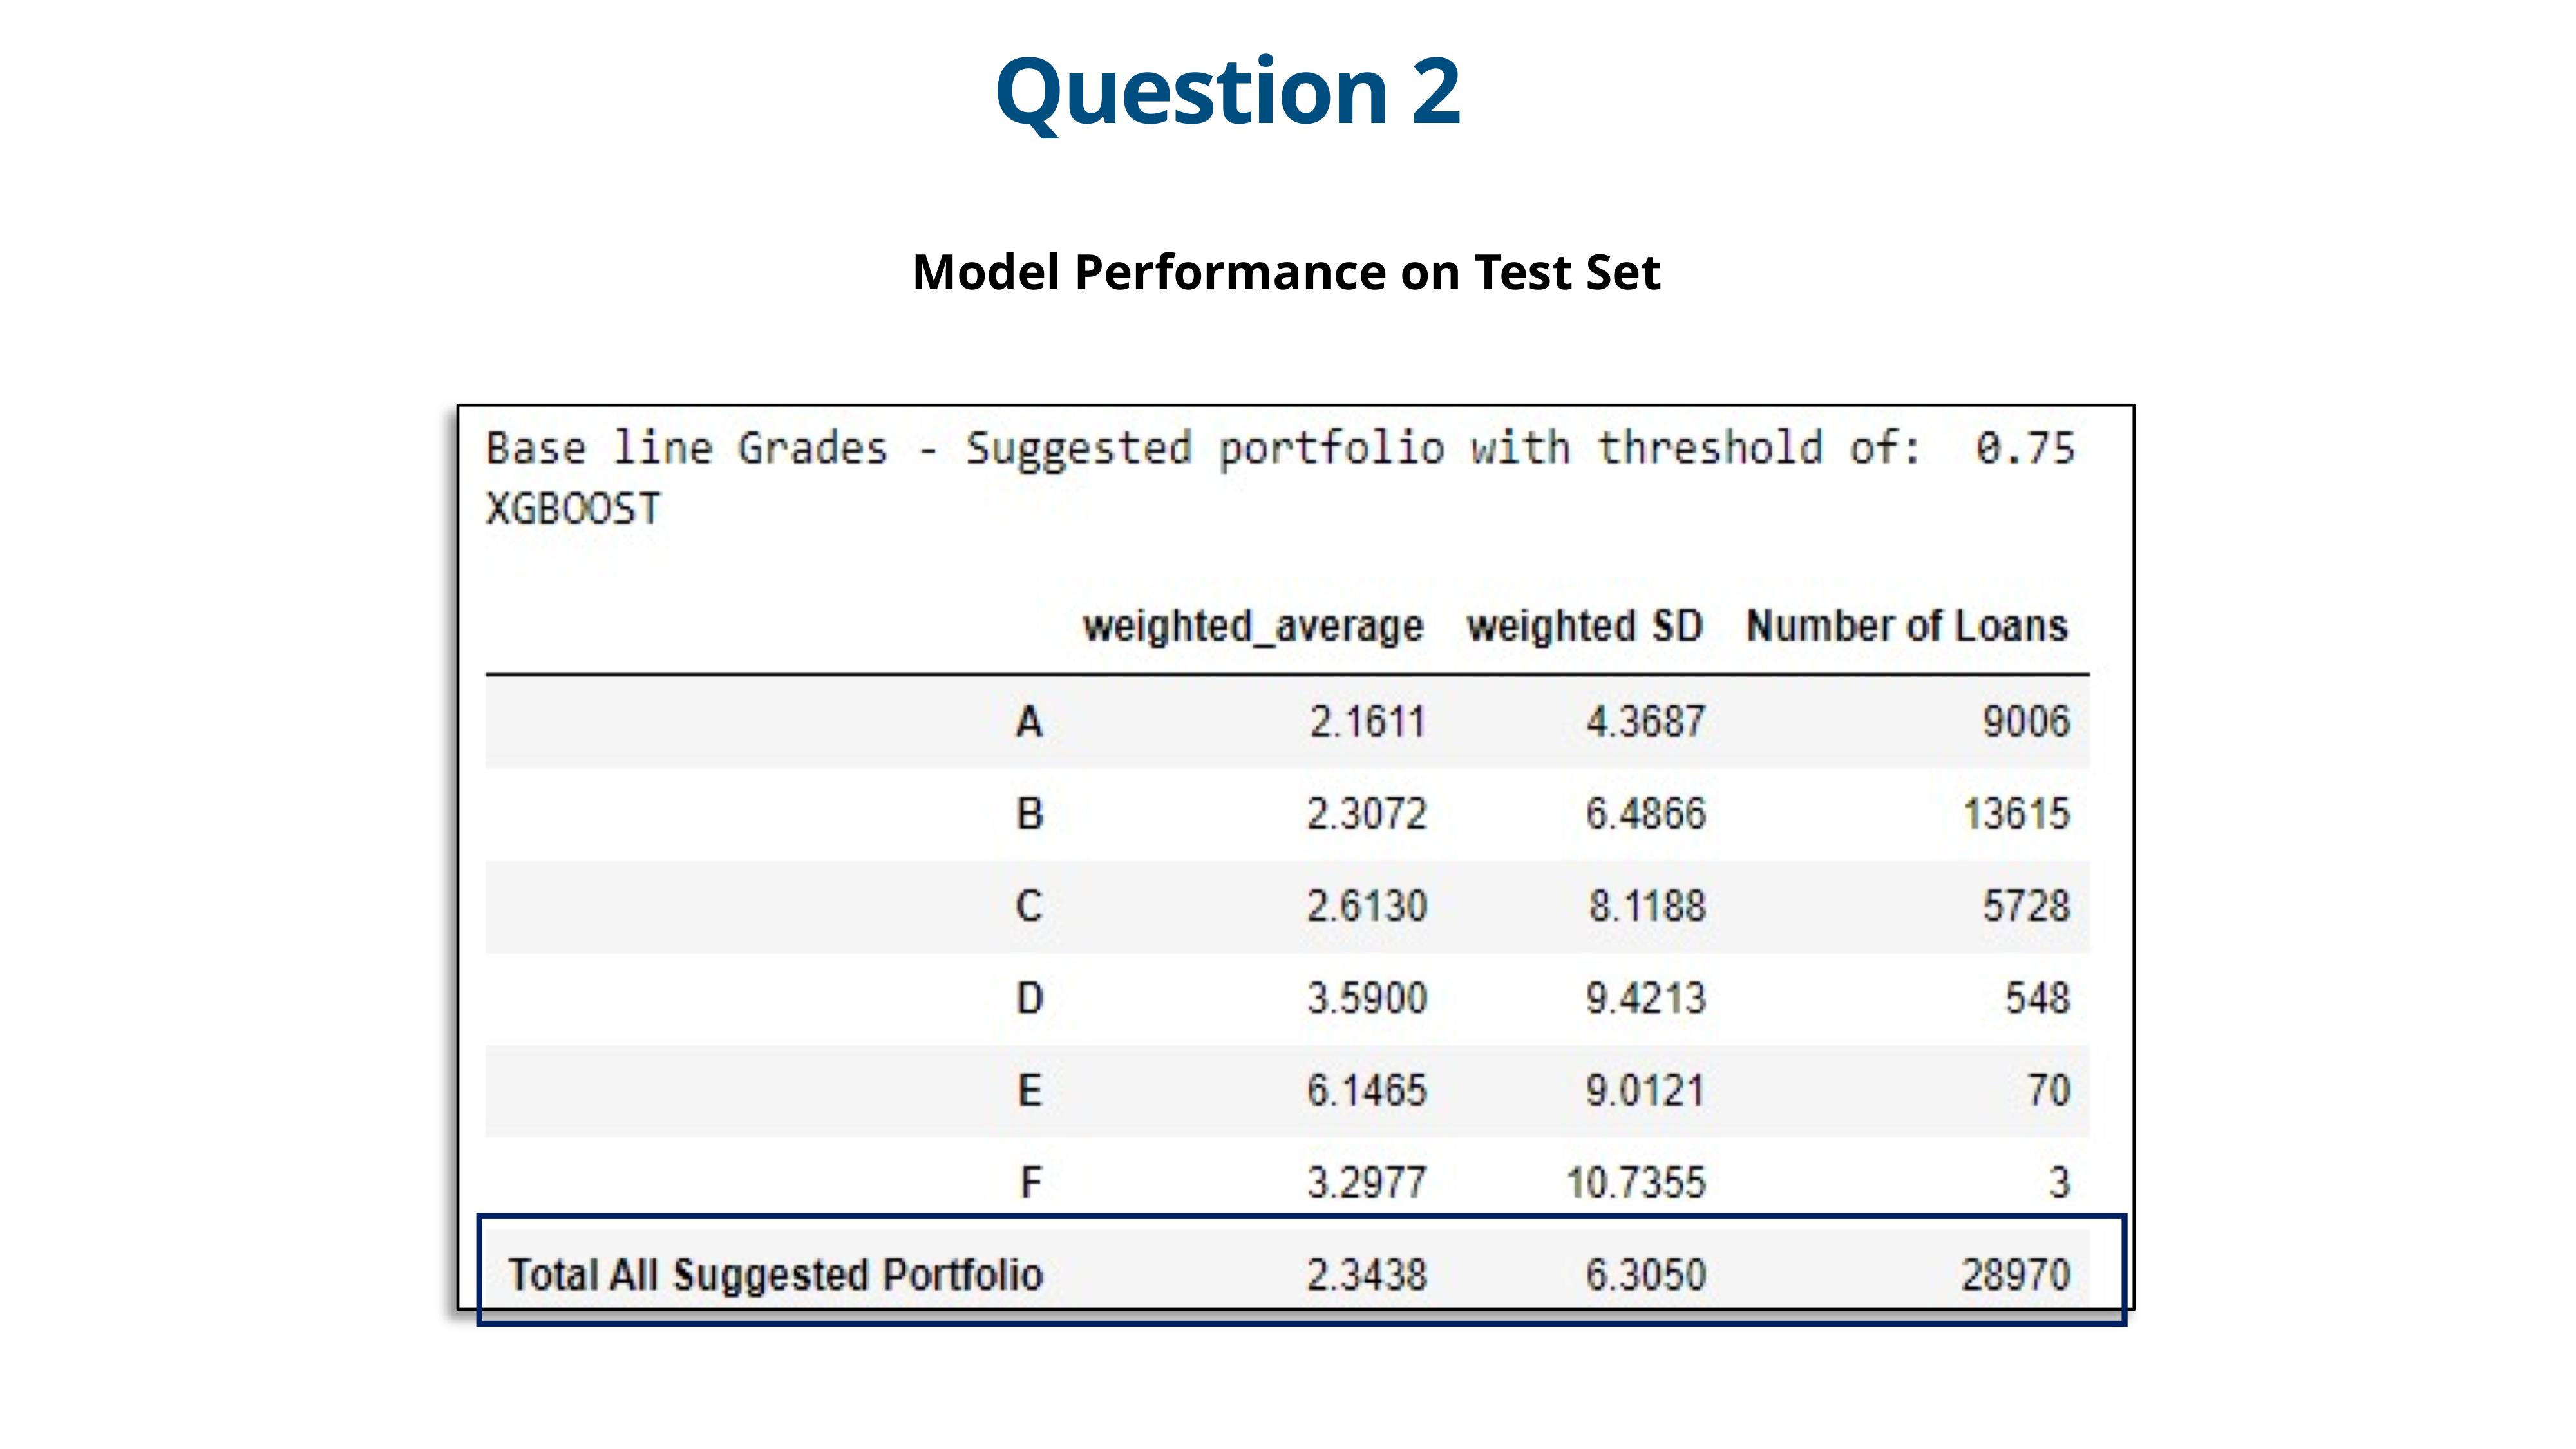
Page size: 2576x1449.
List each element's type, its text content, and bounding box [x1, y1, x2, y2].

text_box Model Performance on Test Set [905, 242, 1670, 353]
text_box Question 2 [987, 48, 1589, 200]
picture [431, 395, 2145, 1336]
